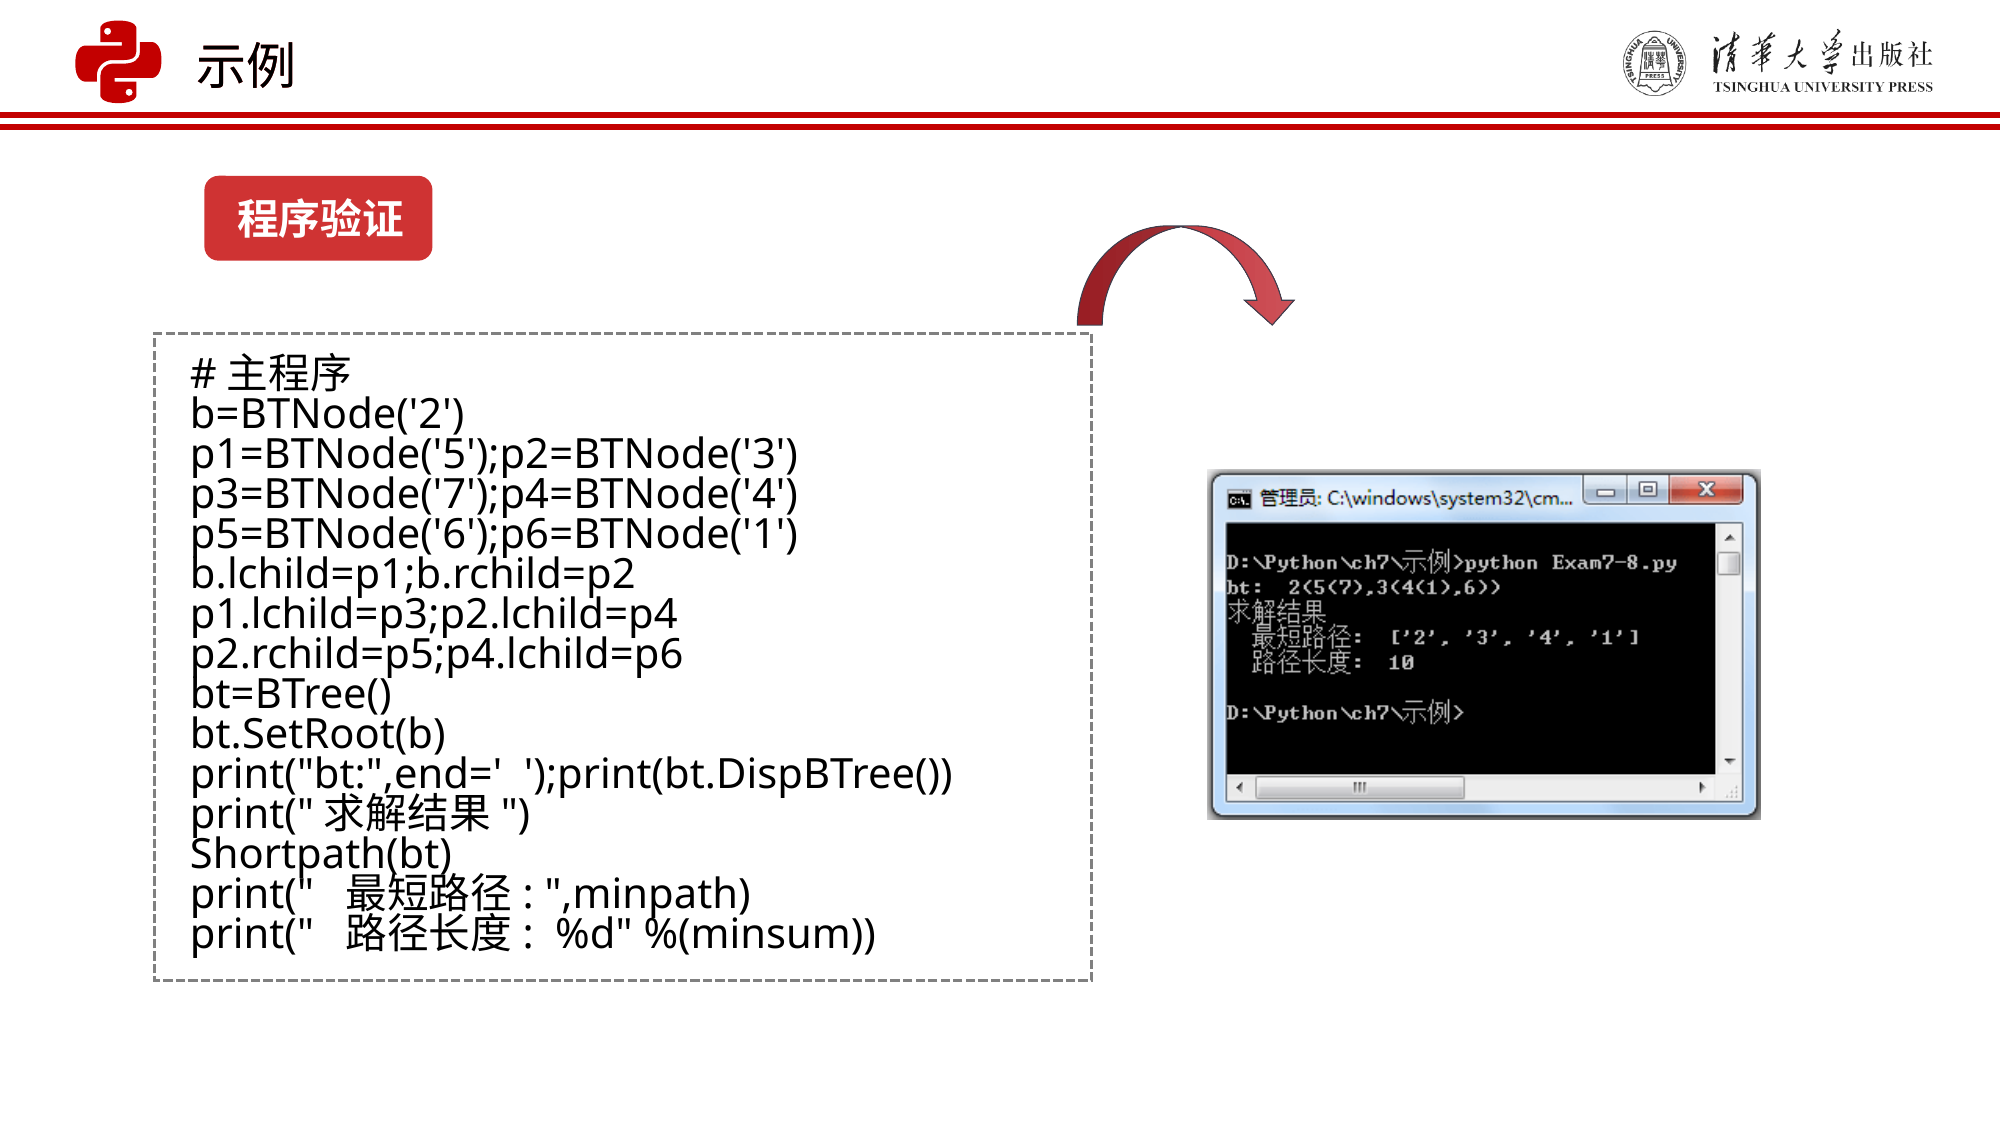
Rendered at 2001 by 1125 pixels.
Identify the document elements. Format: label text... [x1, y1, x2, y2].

picture [1207, 469, 1761, 820]
text_box 示例 [181, 27, 312, 103]
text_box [204, 175, 433, 261]
text_box [1076, 225, 1296, 326]
text_box #主程序 b=BTNode('2') p1=BTNode('5');p2=BTNode('3') p3=BTNode('7');p4=BTNode('4') p5=BTNode('6');p6=BTNode('1') b.lchild=p1;b.rchild=p2 p1.lchild=p3;p2.lchild=p4 p2.rchild=p5;p4.lchild=p6 bt=BTree() bt.SetRoot(b) print("bt:",end=' ');print(bt.DispBTree()) print("求解结果") Shortpath(bt) print(" 最短路径: ",minpath) print(" 路径长度: %d" %(minsum)) [153, 332, 1093, 981]
